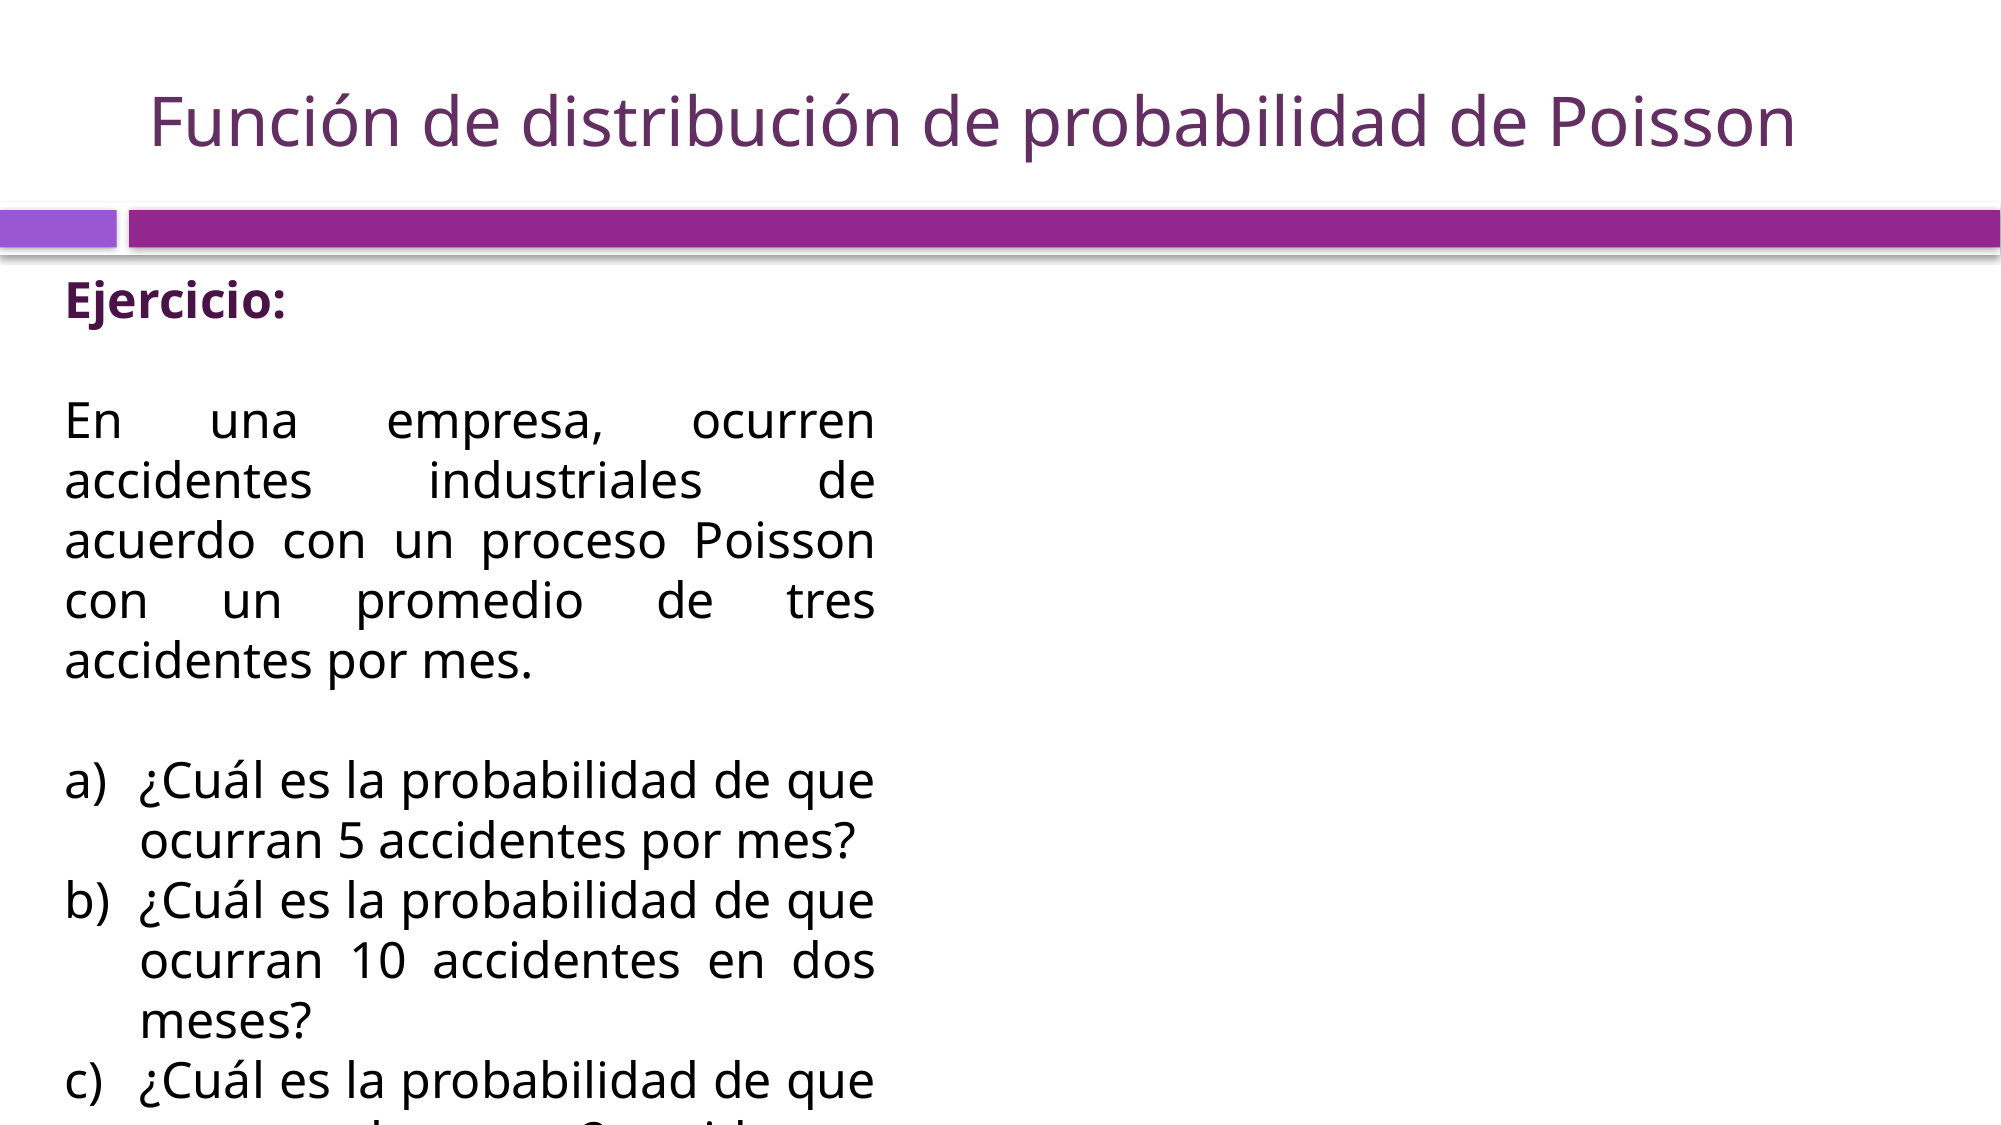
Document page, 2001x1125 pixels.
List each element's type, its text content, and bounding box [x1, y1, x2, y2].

text_box Ejercicio: En una empresa, ocurren accidentes industriales de acuerdo con un proceso Poisson con un promedio de tres accidentes por mes. ¿Cuál es la probabilidad de que ocurran 5 accidentes por mes? ¿Cuál es la probabilidad de que ocurran 10 accidentes en dos meses? ¿Cuál es la probabilidad de que ocurran al menos 2 accidentes en un mes y medio? [50, 261, 892, 1125]
title Función de distribución de probabilidad de Poisson [133, 37, 1917, 200]
